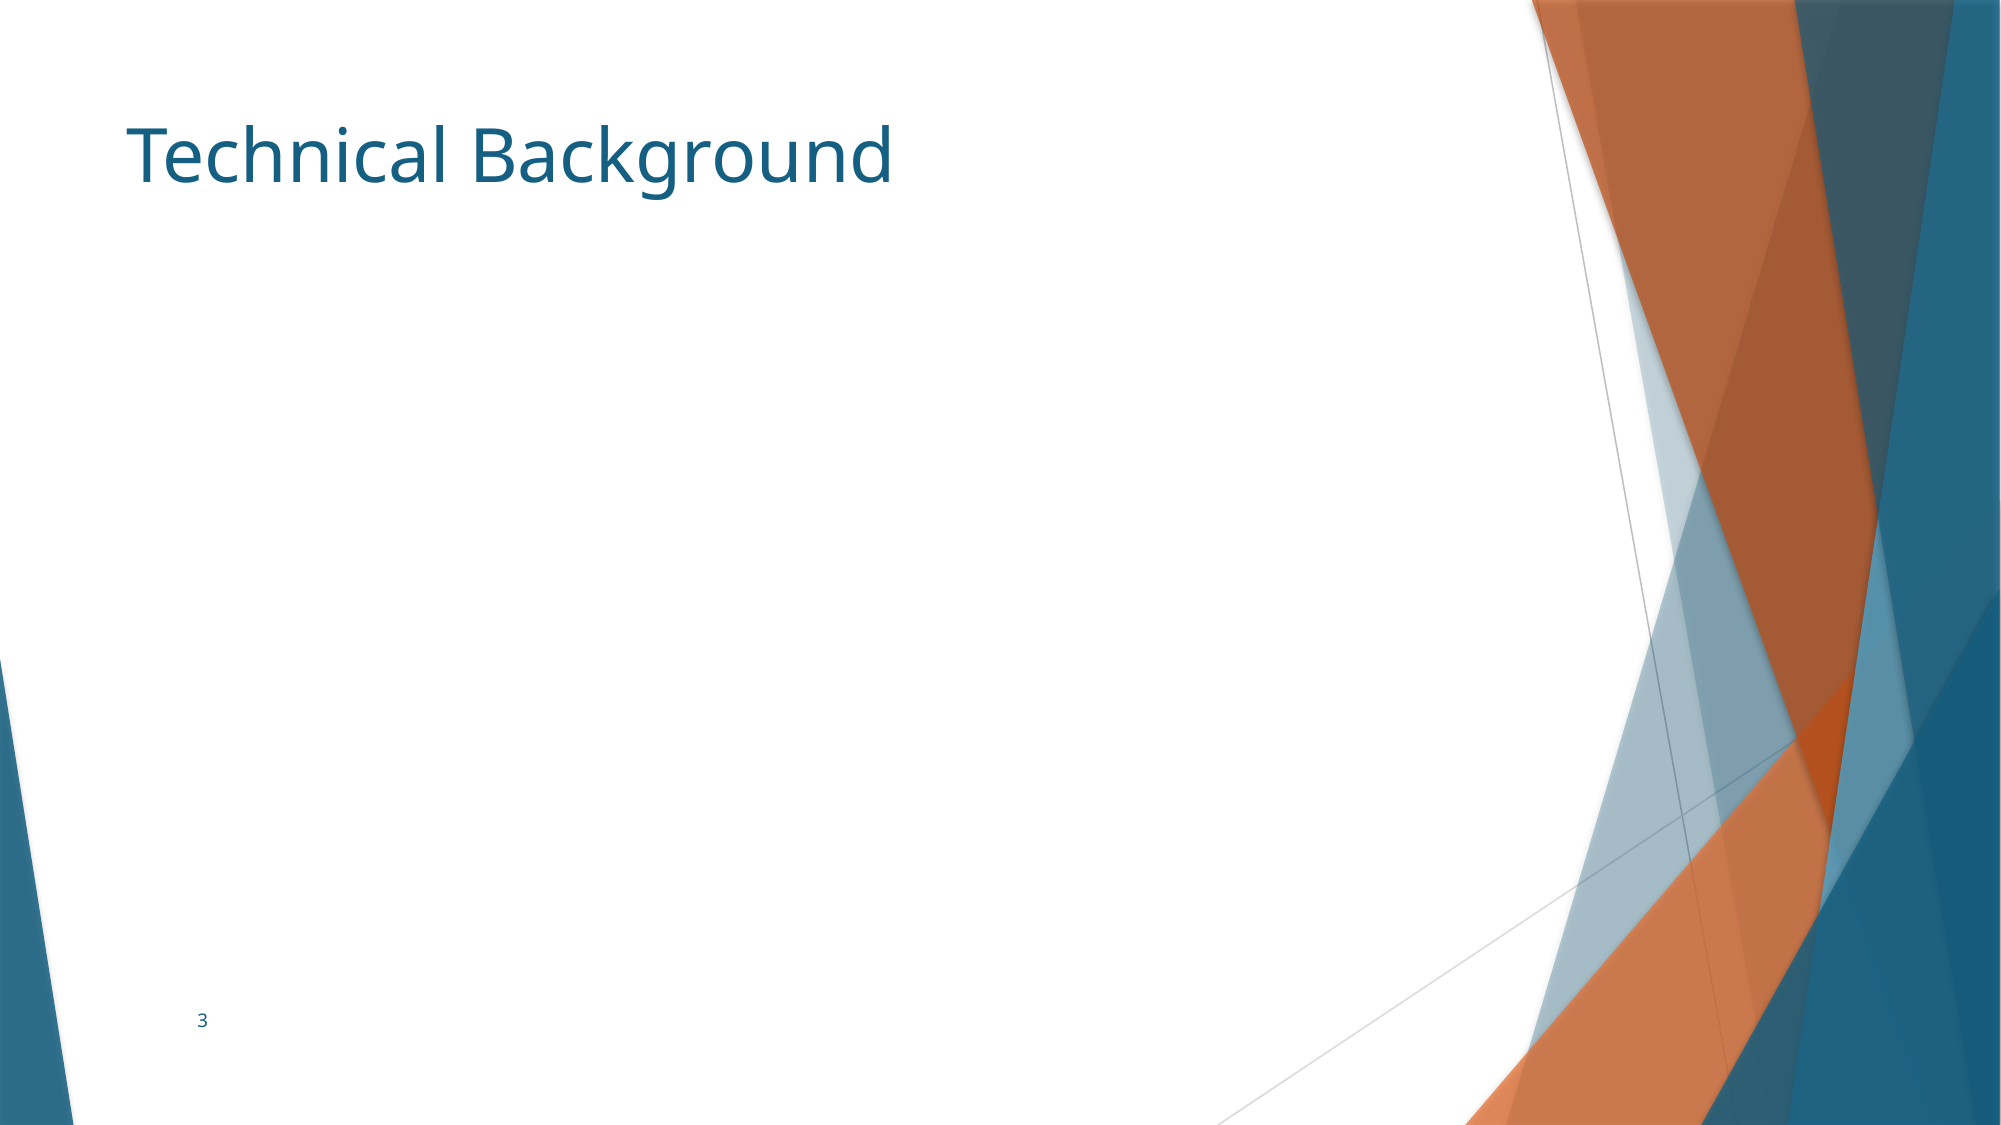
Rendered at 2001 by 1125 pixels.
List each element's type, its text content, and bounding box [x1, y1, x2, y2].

slide_number 3 [111, 991, 224, 1051]
title Technical Background [111, 99, 1522, 317]
